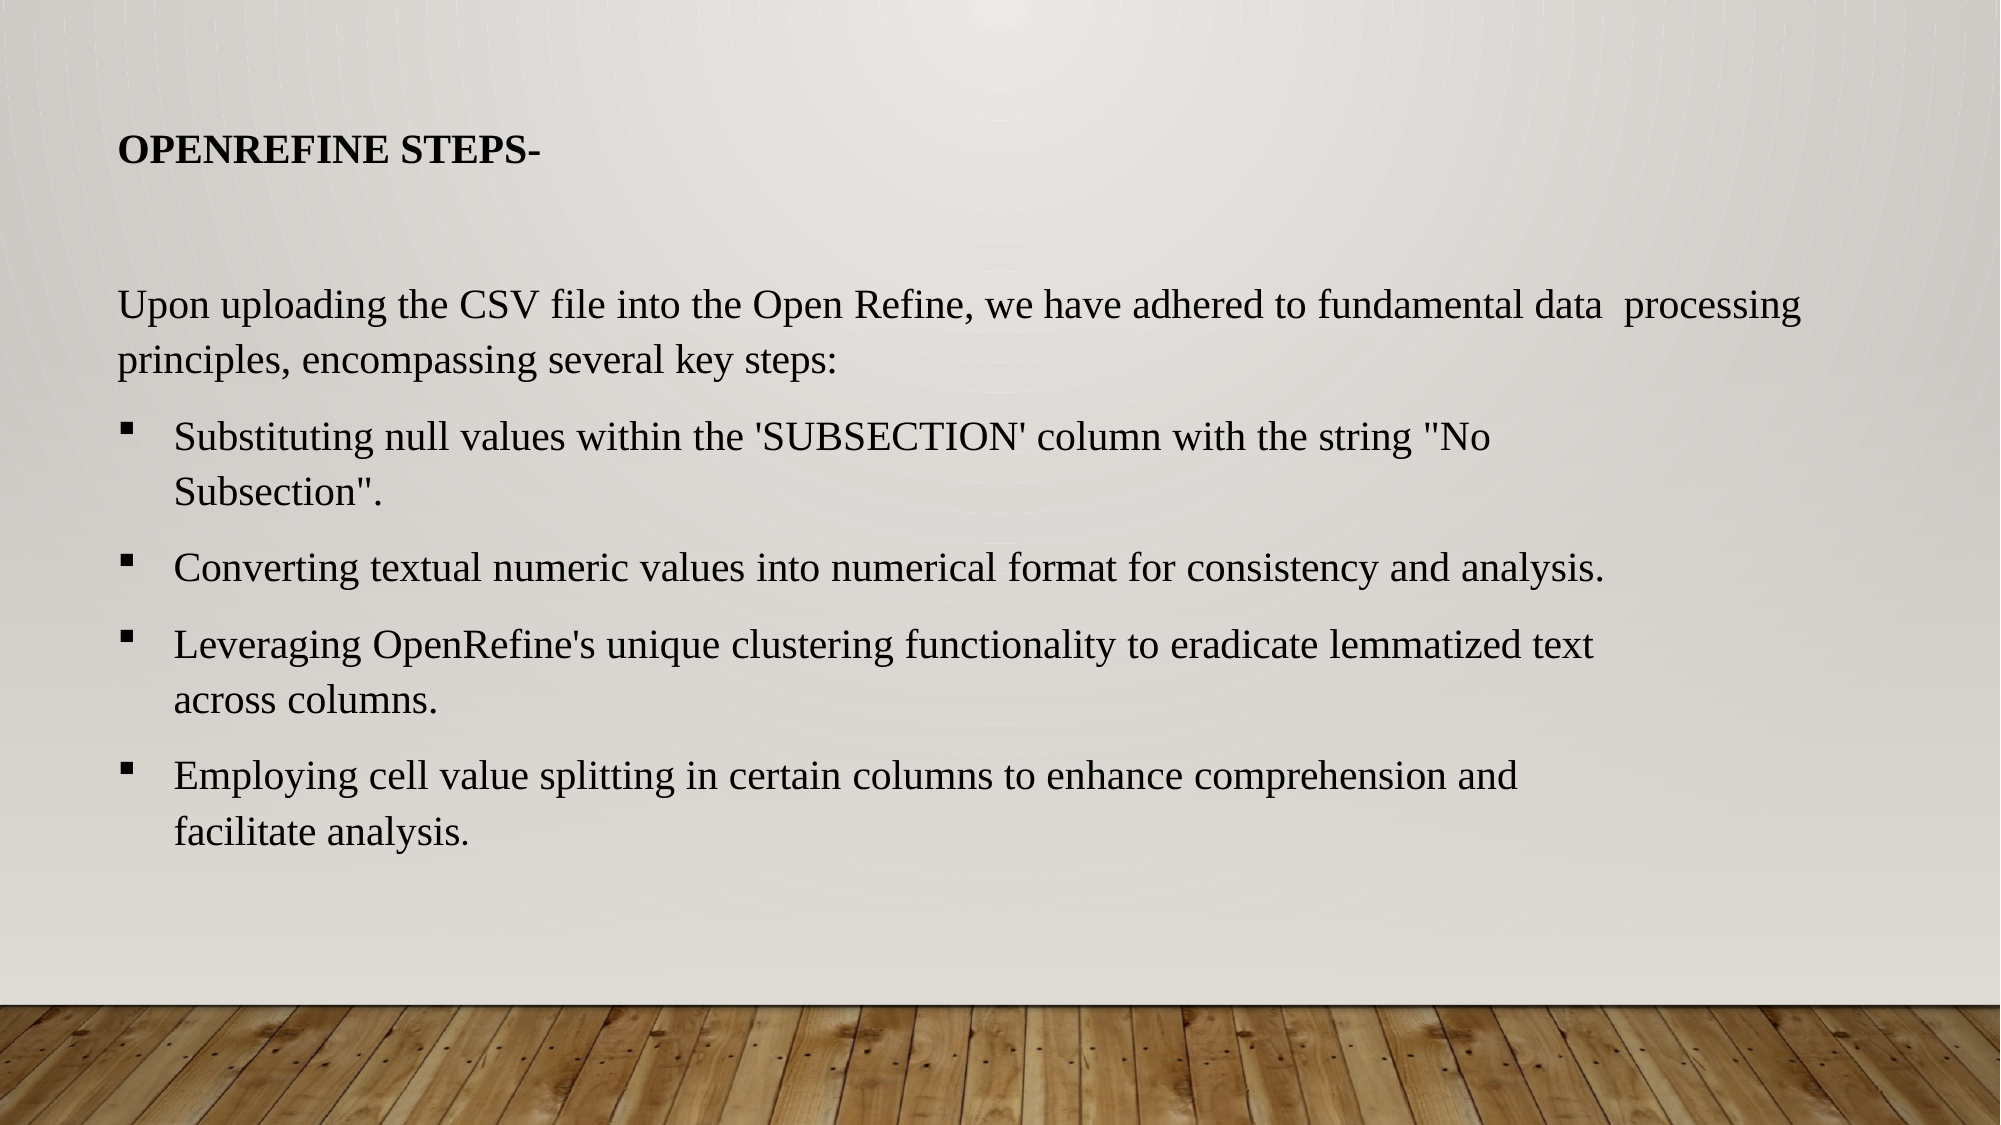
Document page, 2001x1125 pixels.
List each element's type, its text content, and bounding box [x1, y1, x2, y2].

picture [0, 1005, 2000, 1125]
text_box OPENREFINE STEPS- Upon uploading the CSV file into the Open Refine, we have adhered to fundamental data processing principles, encompassing several key steps: Substituting null values within the 'SUBSECTION' column with the string "No Subsection". Converting textual numeric values into numerical format for consistency and analysis. Leveraging OpenRefine's unique clustering functionality to eradicate lemmatized text across columns. Employing cell value splitting in certain columns to enhance comprehension and facilitate analysis. [94, 31, 1880, 862]
